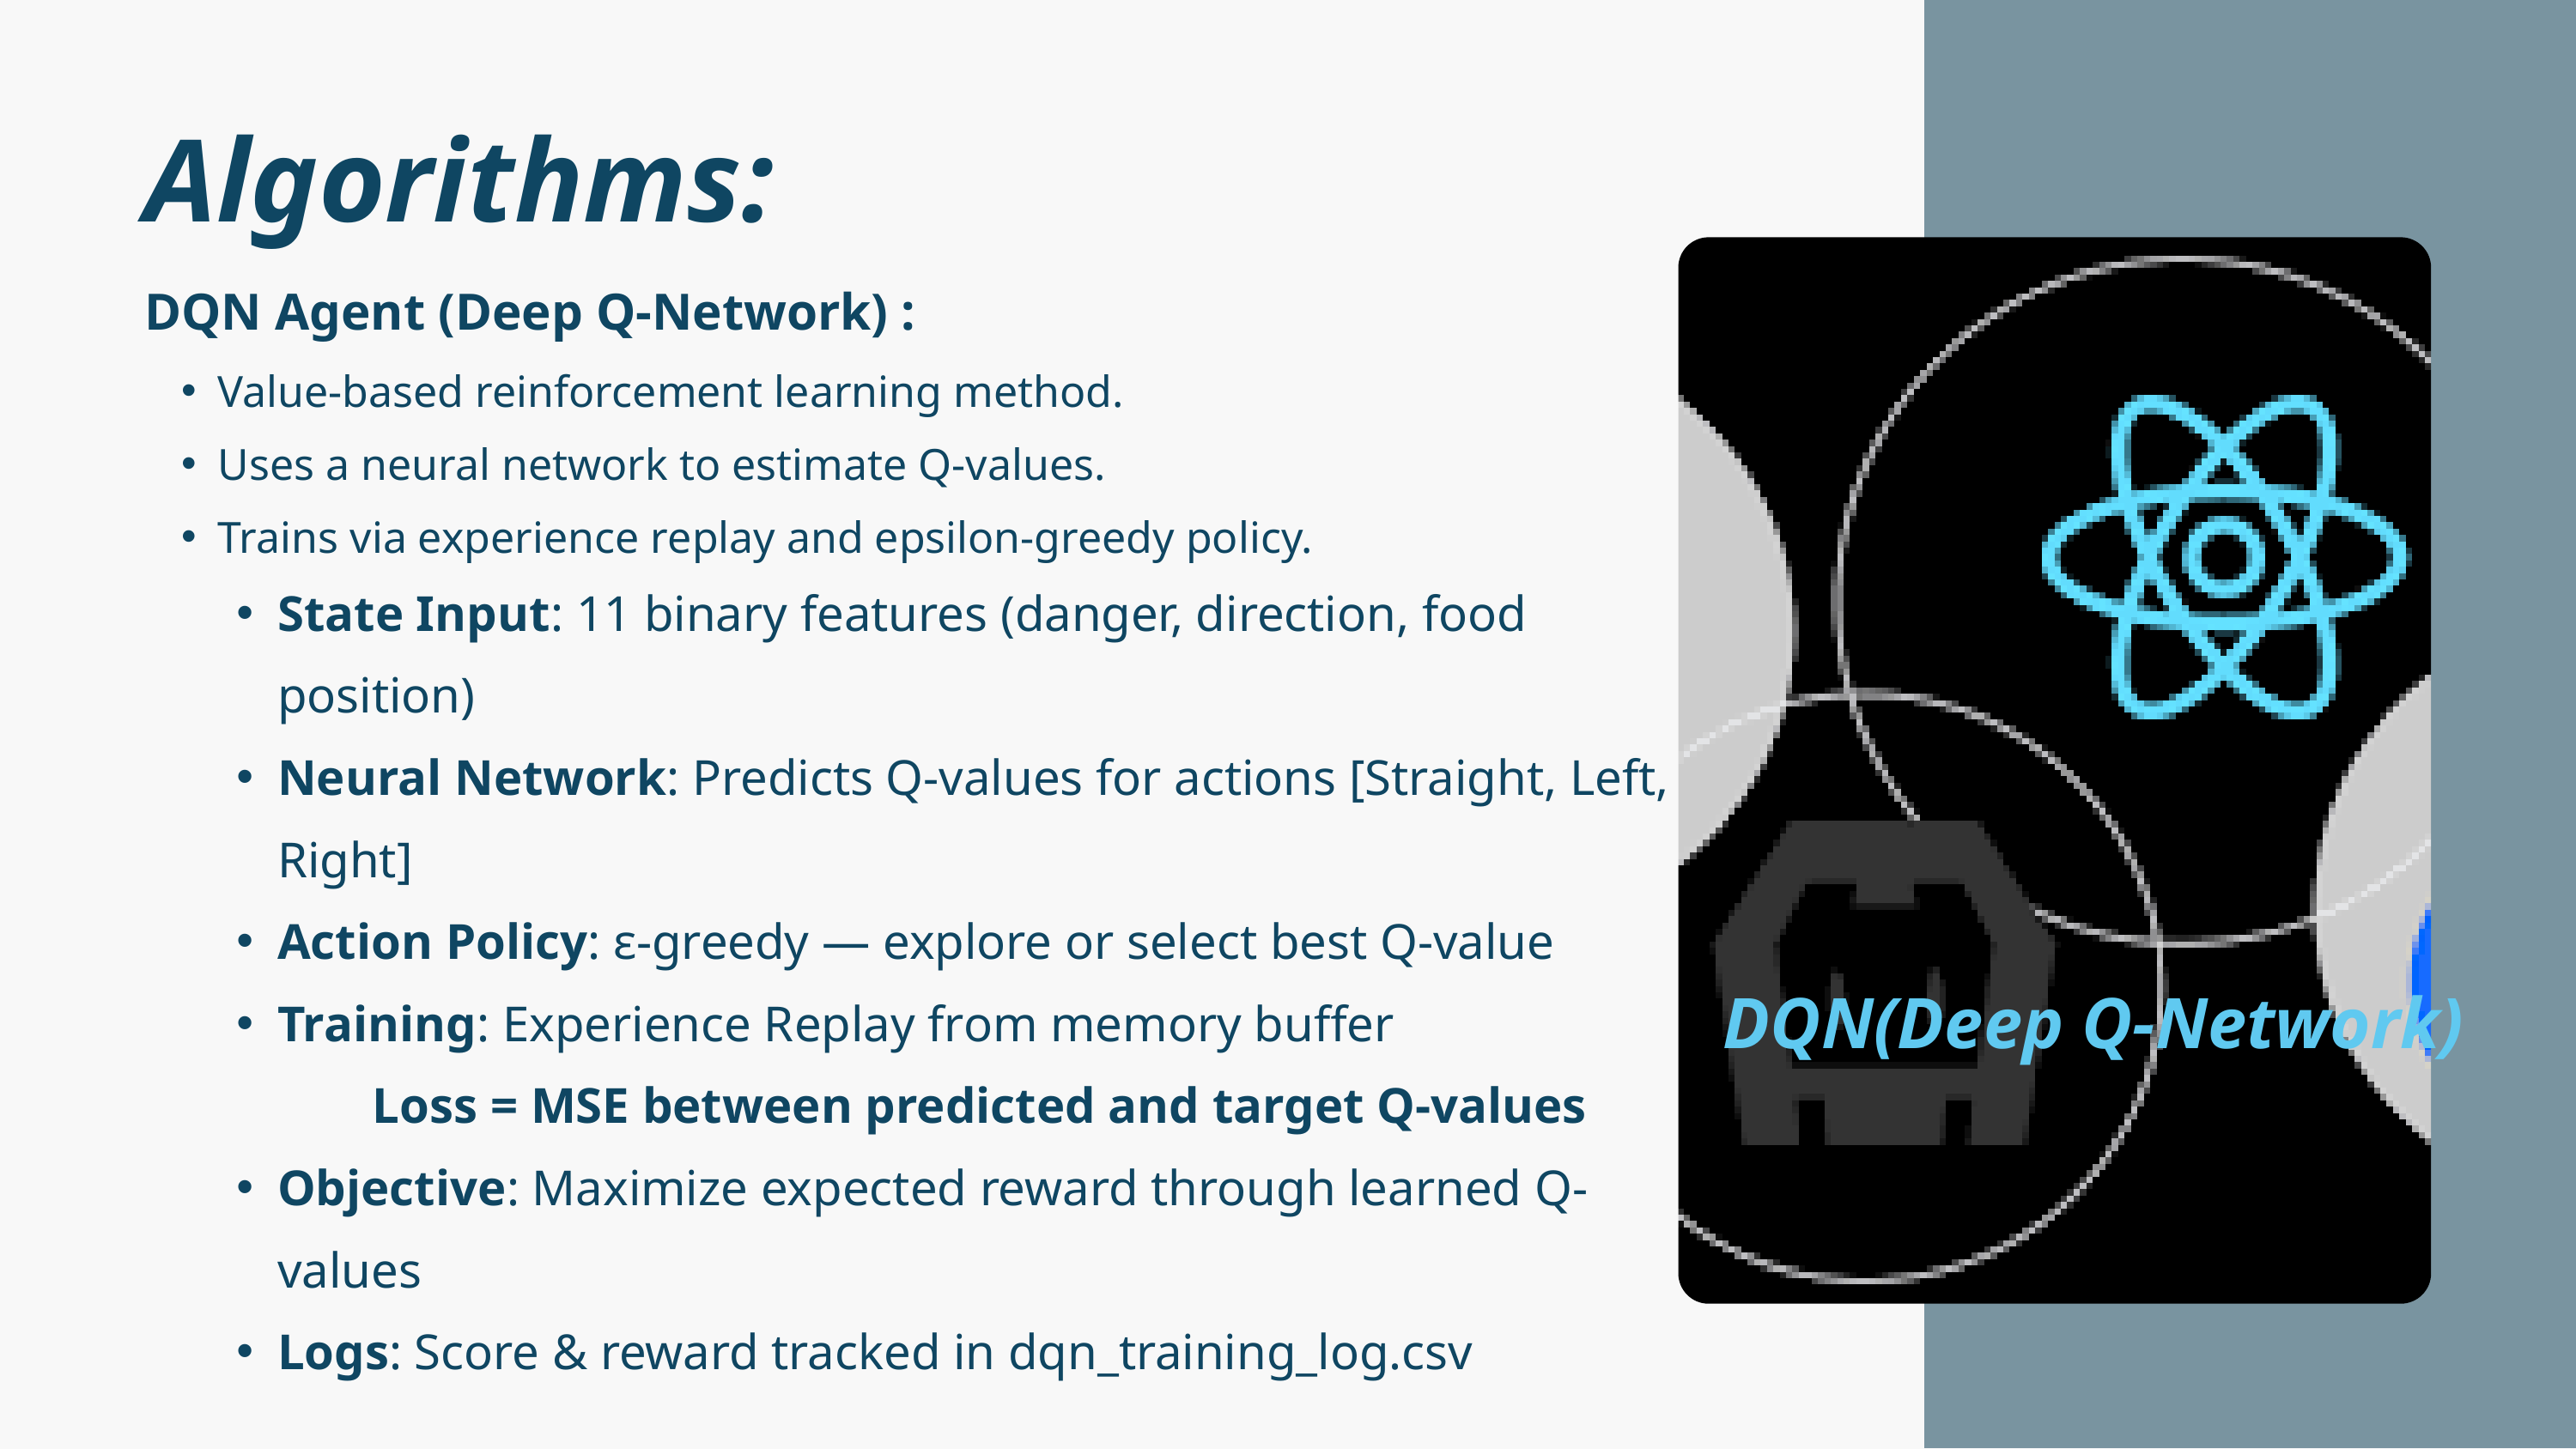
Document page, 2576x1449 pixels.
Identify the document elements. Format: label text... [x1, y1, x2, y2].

text_box State Input: 11 binary features (danger, direction, food position) Neural Network: Predicts Q-values for actions [Straight, Left, Right] Action Policy: ε-greedy — explore or select best Q-value Training: Experience Replay from memory buffer Loss = MSE between predicted and target Q-values Objective: Maximize expected reward through learned Q-values Logs: Score & reward tracked in dqn_training_log.csv [195, 558, 1679, 1379]
text_box Value-based reinforcement learning method. Uses a neural network to estimate Q-values. Trains via experience replay and epsilon-greedy policy. [144, 343, 1628, 562]
text_box DQN Agent (Deep Q-Network) : [144, 270, 1628, 340]
text_box Algorithms: [144, 84, 949, 246]
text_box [1678, 237, 2432, 1304]
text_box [1923, 0, 2576, 1449]
